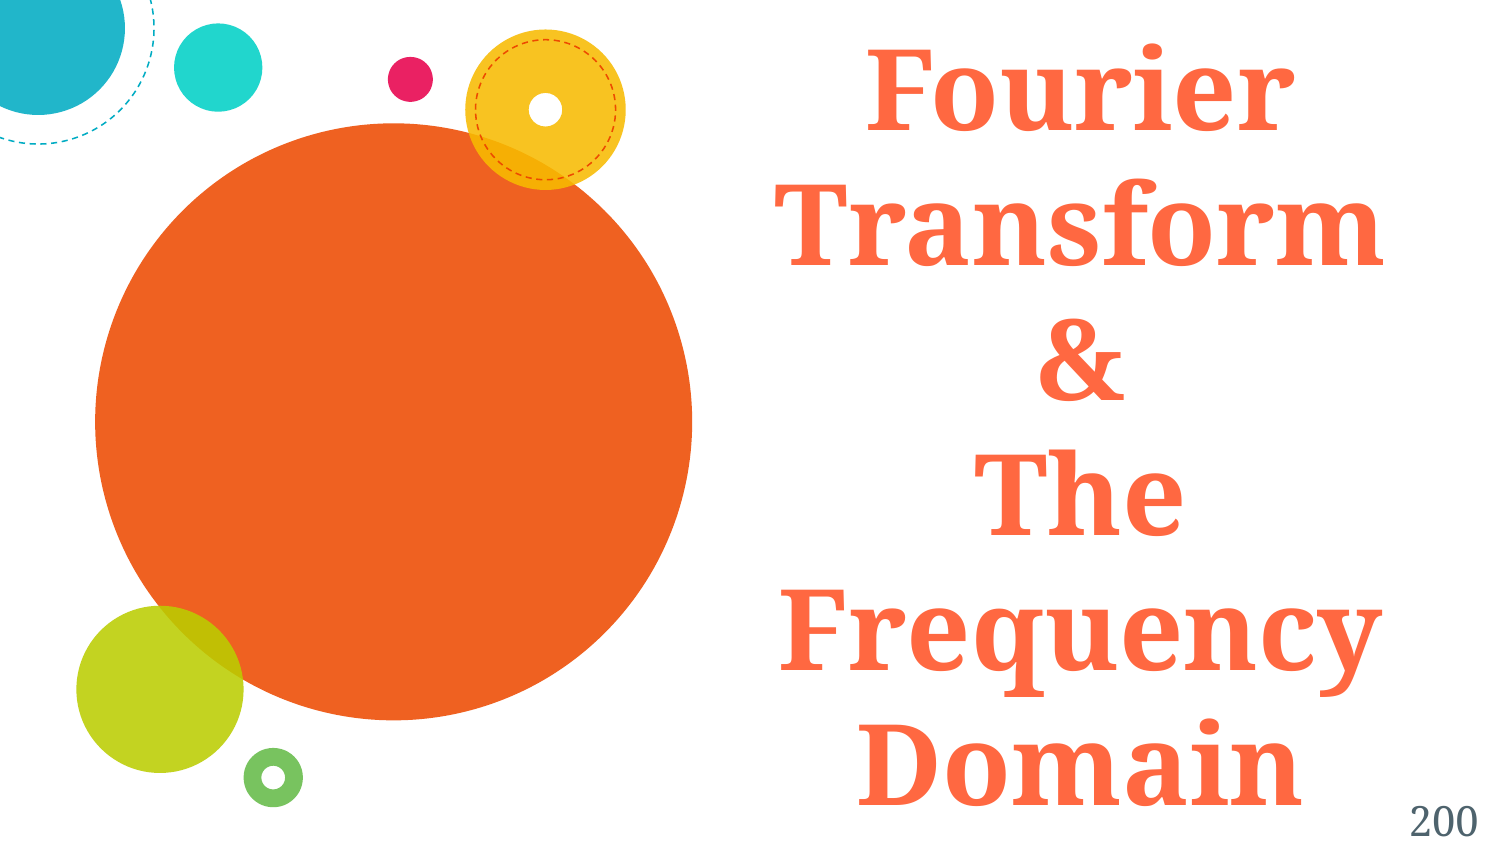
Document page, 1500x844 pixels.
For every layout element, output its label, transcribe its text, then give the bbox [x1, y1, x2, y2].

slide_number 200 [1387, 779, 1494, 844]
text_box Fourier Transform & The Frequency Domain [702, 10, 1459, 836]
